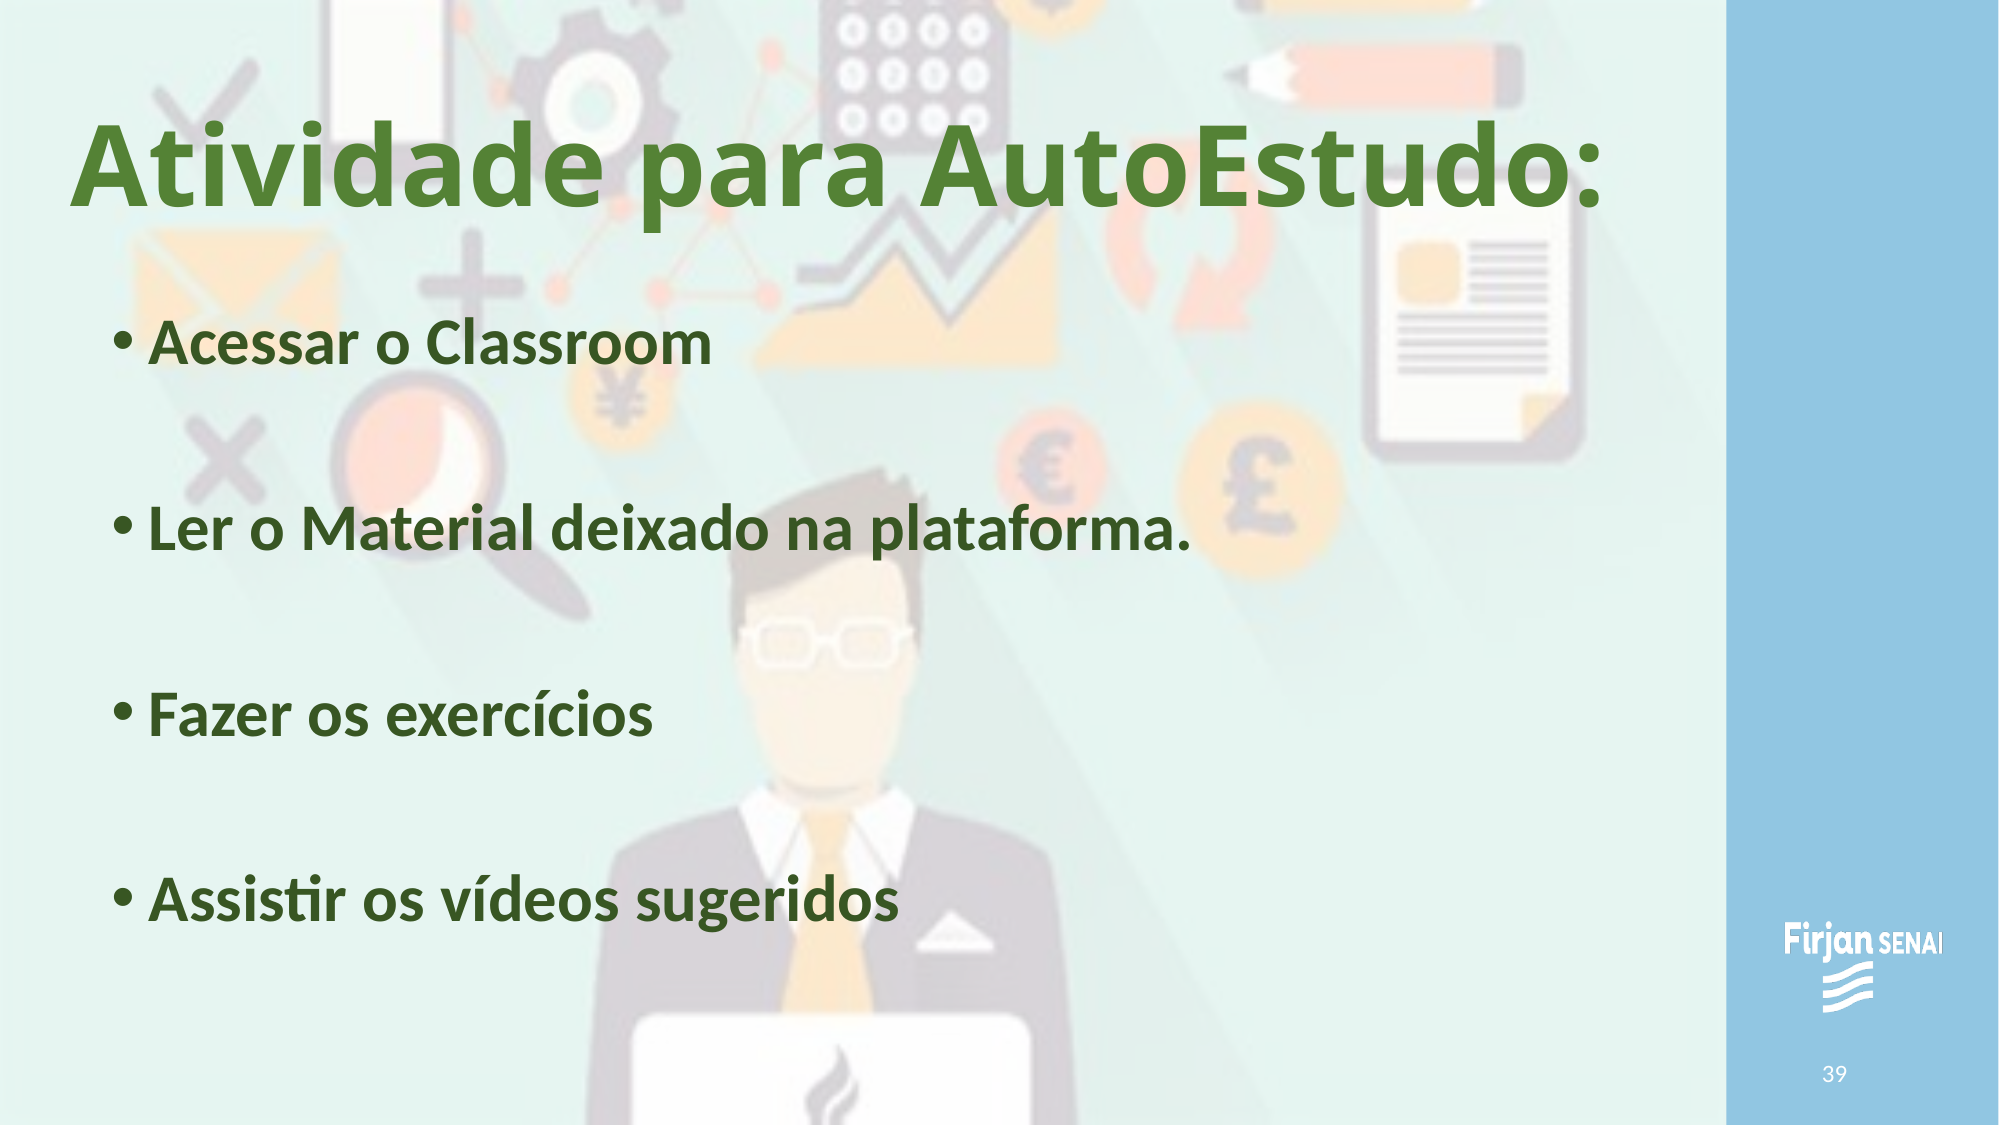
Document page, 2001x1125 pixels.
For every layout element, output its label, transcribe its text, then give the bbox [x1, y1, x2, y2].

slide_number 39 [1727, 1042, 1863, 1103]
picture [0, 0, 1727, 1125]
picture [1780, 918, 1945, 1014]
text_box [1727, 0, 2000, 1125]
